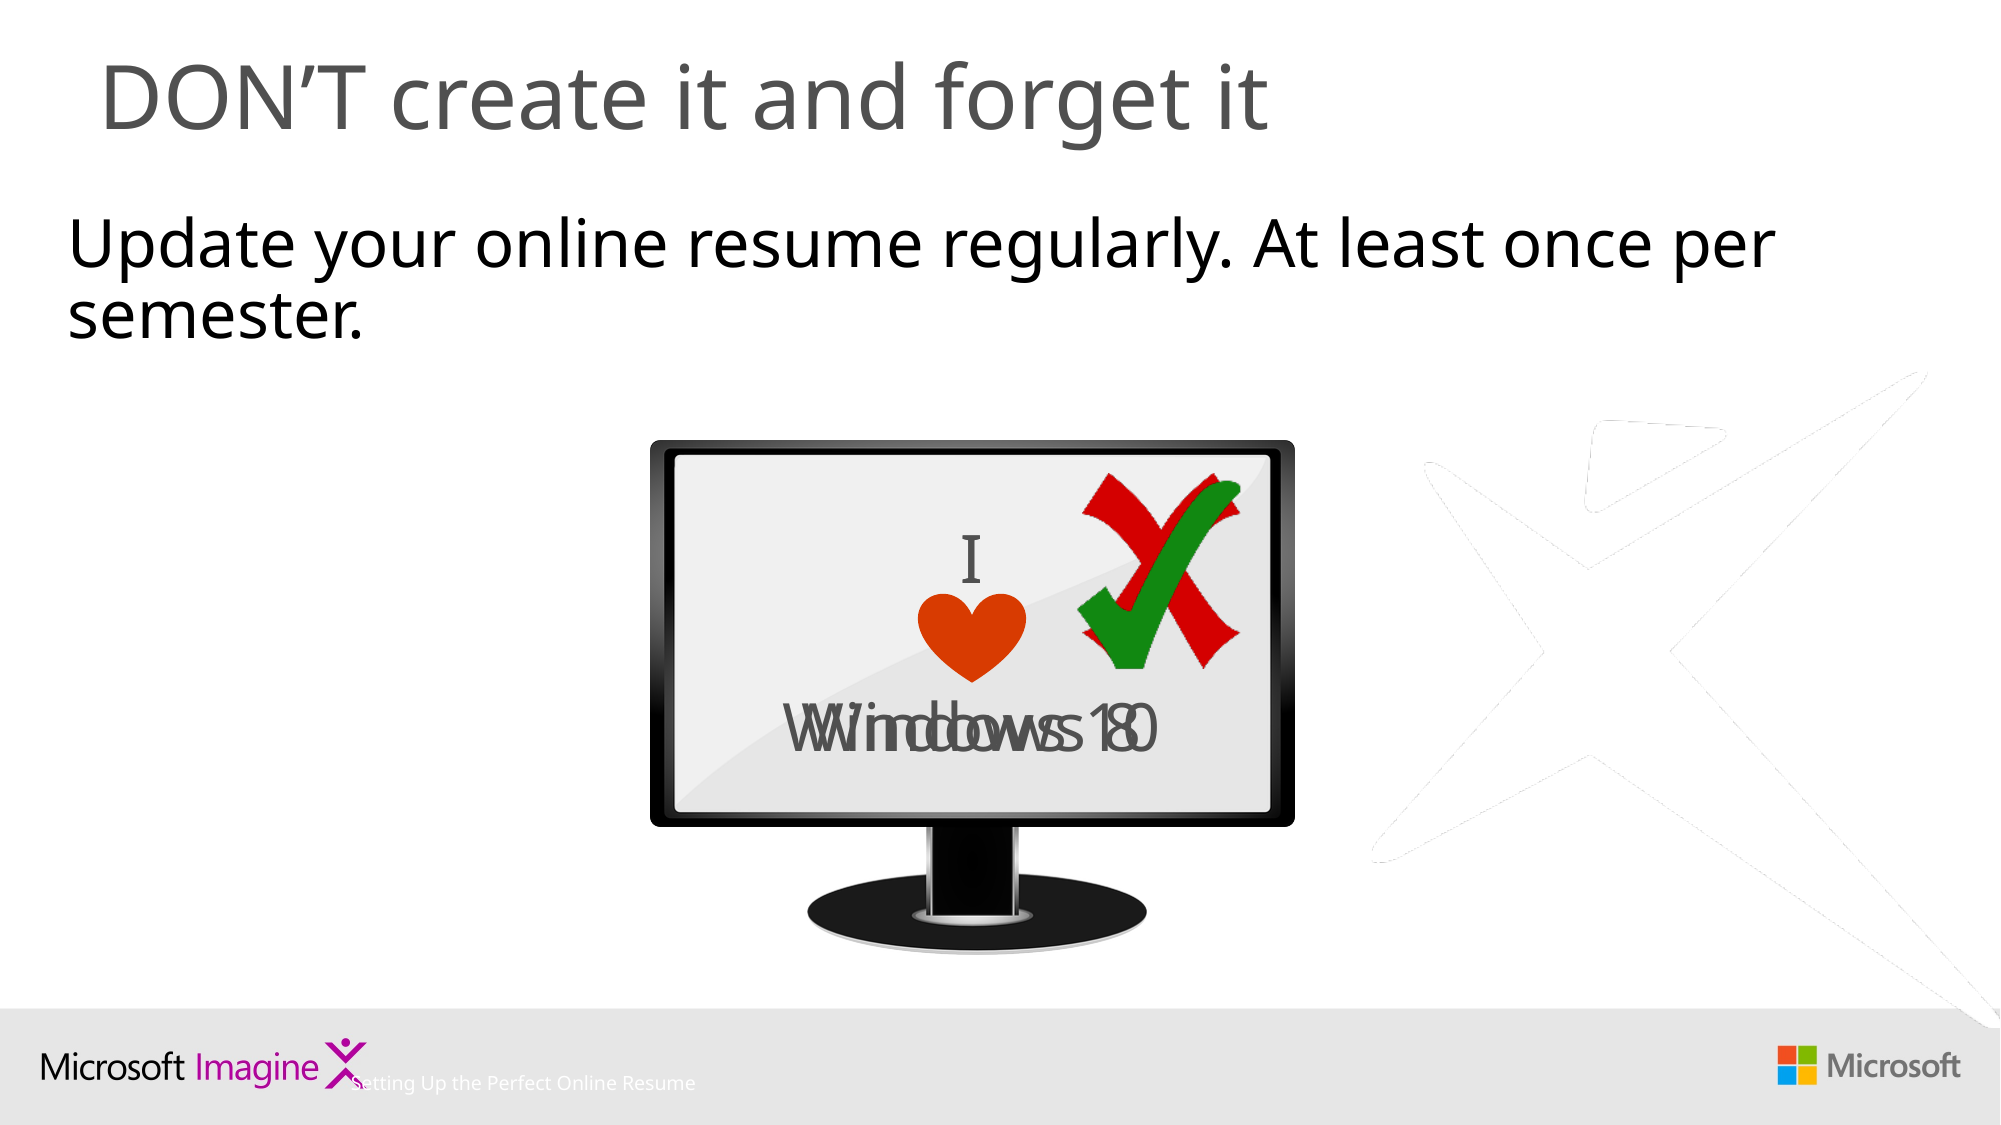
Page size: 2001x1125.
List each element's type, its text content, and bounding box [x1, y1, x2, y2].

title DON’T create it and forget it [83, 45, 1920, 192]
footer Setting Up the Perfect Online Resume [336, 1063, 1071, 1124]
picture [0, 0, 2001, 1125]
text_box Update your online resume regularly. At least once per semester. [43, 194, 1955, 369]
